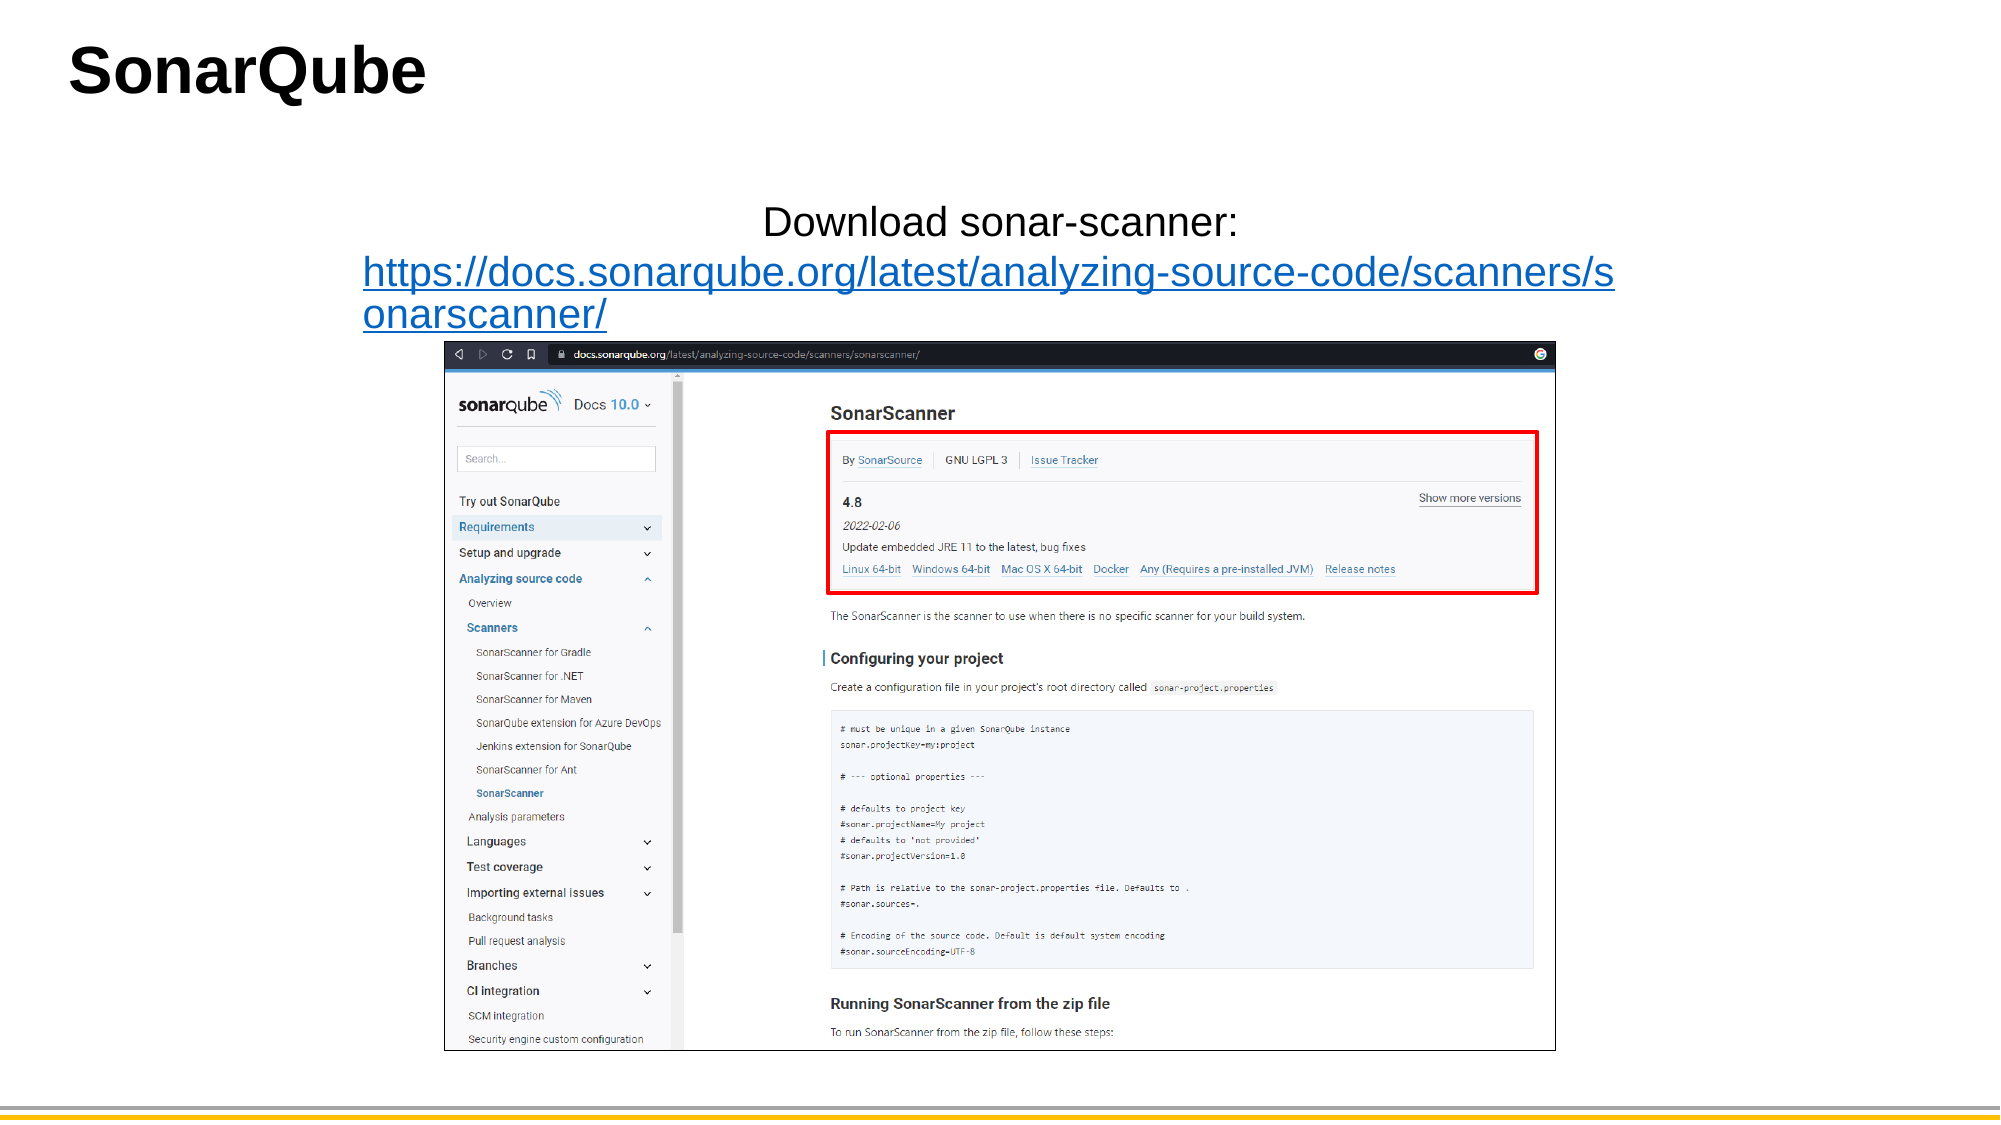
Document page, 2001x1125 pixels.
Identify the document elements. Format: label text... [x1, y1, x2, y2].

text_box SonarQube [29, 25, 466, 108]
text_box Download sonar-scanner: https://docs.sonarqube.org/latest/analyzing-source-code/scanners/sonarscanner/ [362, 192, 1638, 295]
picture [443, 341, 1557, 1051]
